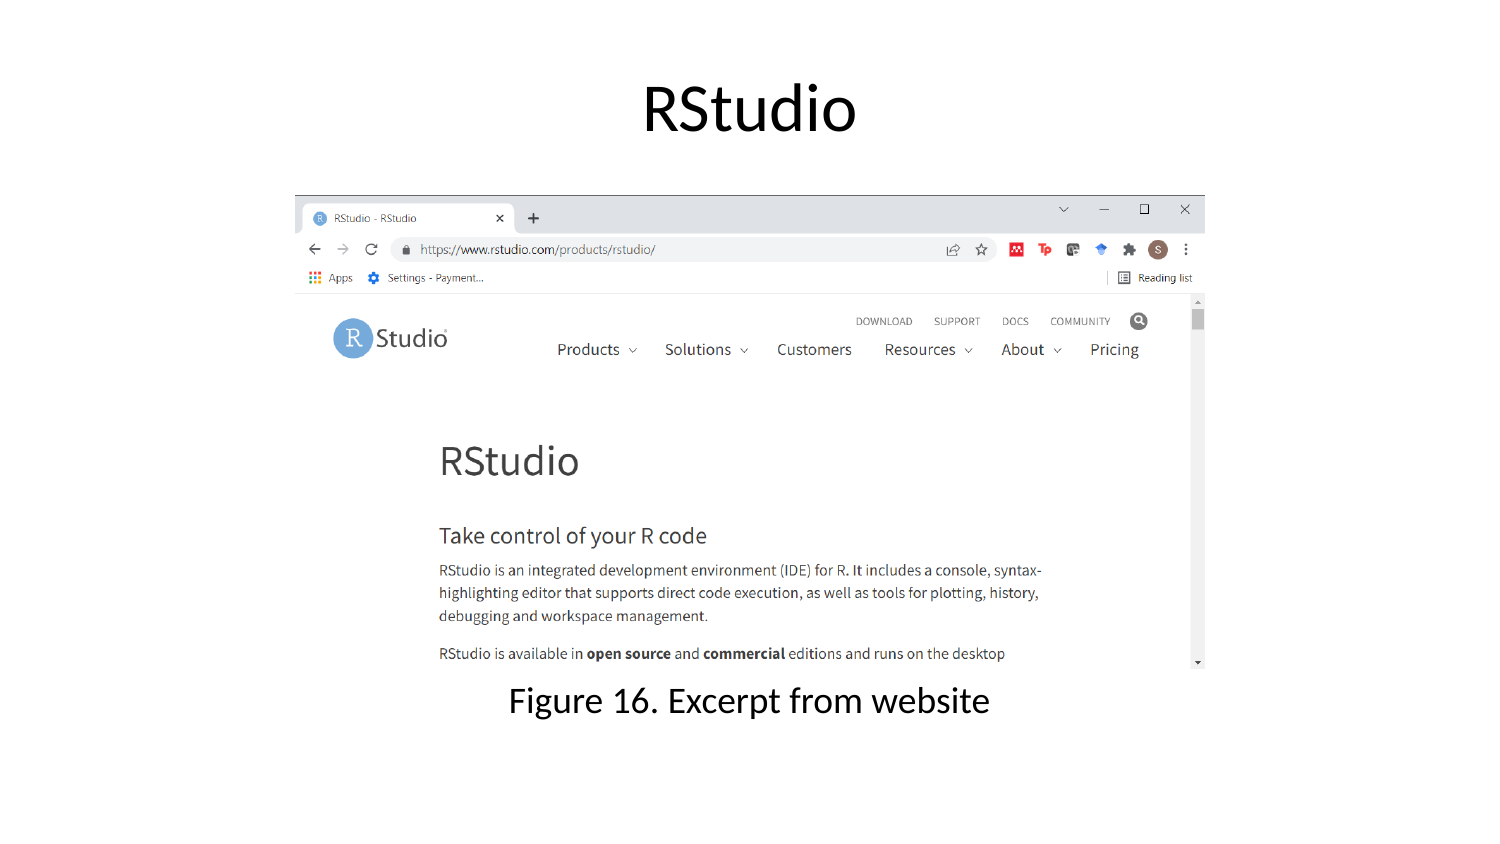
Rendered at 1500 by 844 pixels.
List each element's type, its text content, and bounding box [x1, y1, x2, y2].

text_box Figure 16. Excerpt from website [74, 668, 1425, 753]
title RStudio [75, 33, 1425, 175]
picture [295, 195, 1205, 669]
